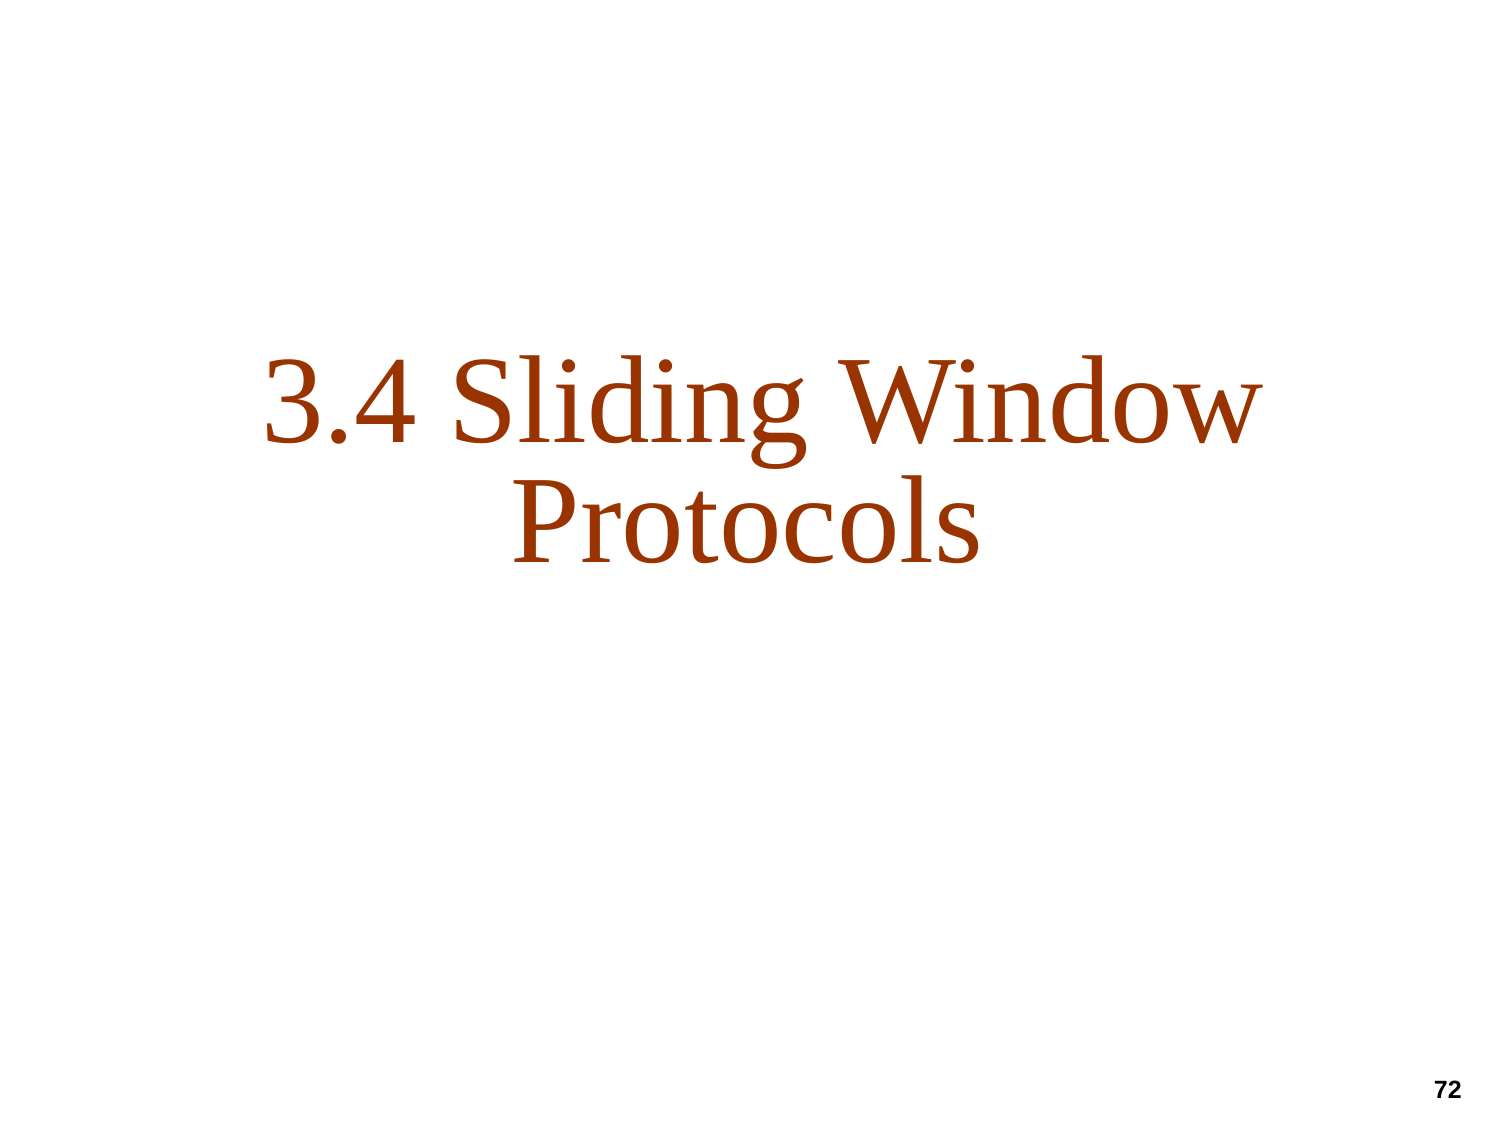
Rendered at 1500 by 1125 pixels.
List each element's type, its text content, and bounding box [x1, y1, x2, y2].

subtitle 3.4 Sliding Window Protocols [59, 339, 1467, 816]
